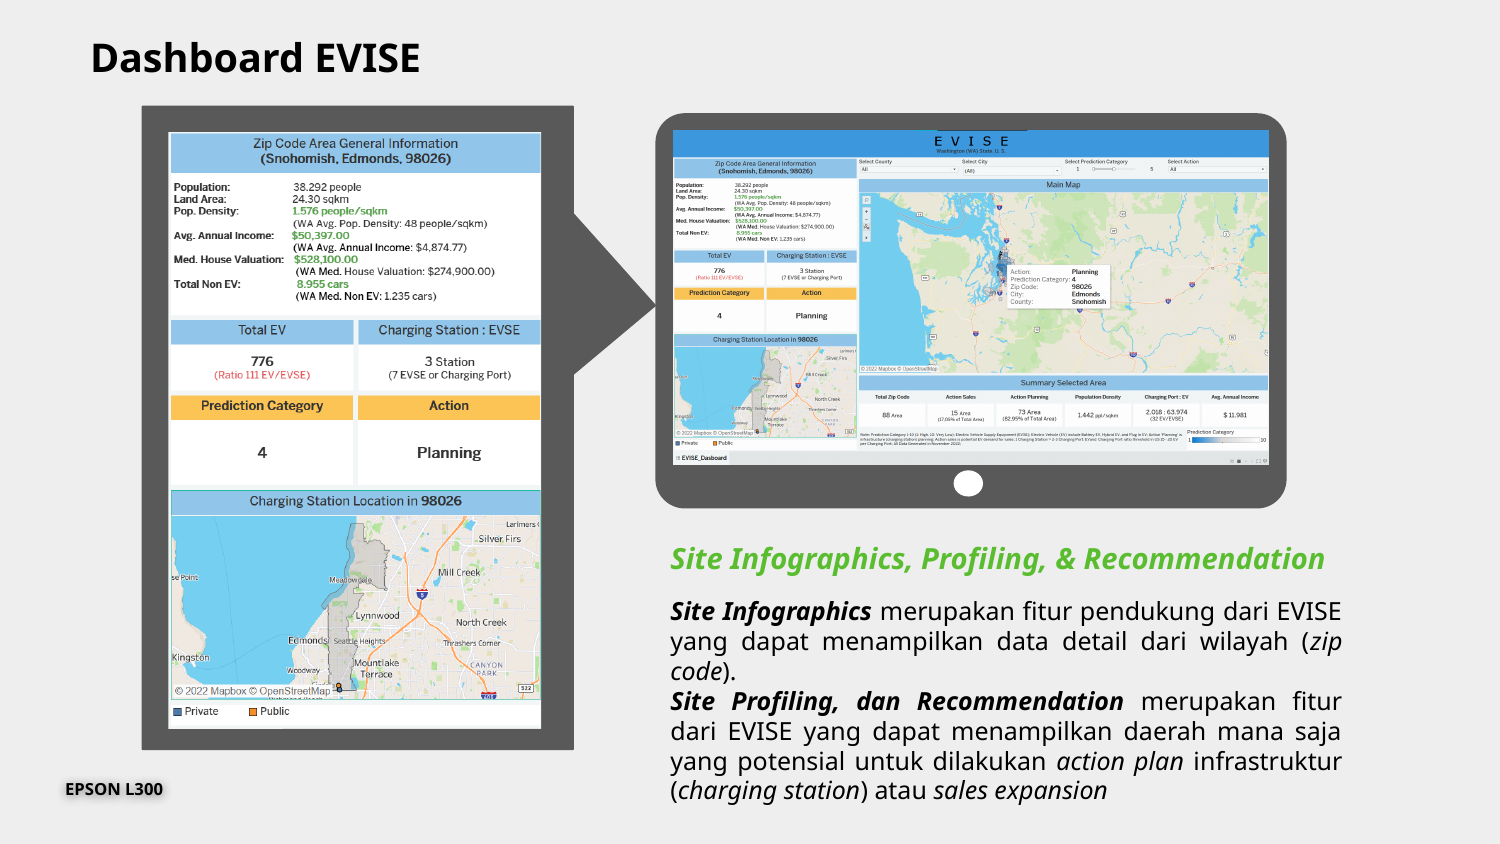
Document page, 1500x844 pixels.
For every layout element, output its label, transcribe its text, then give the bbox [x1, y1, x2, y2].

title Dashboard EVISE [75, 17, 1425, 97]
text_box [142, 106, 650, 750]
picture [673, 130, 1269, 465]
text_box Site Infographics, Profiling, & Recommendation [655, 522, 1358, 593]
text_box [655, 112, 1287, 509]
text_box Site Infographics merupakan fitur pendukung dari EVISE yang dapat menampilkan data detail dari wilayah (zip code). Site Profiling, dan Recommendation merupakan fitur dari EVISE yang dapat menampilkan daerah mana saja yang potensial untuk dilakukan action plan infrastruktur (charging station) atau sales expansion [655, 593, 1358, 772]
picture [168, 132, 542, 729]
